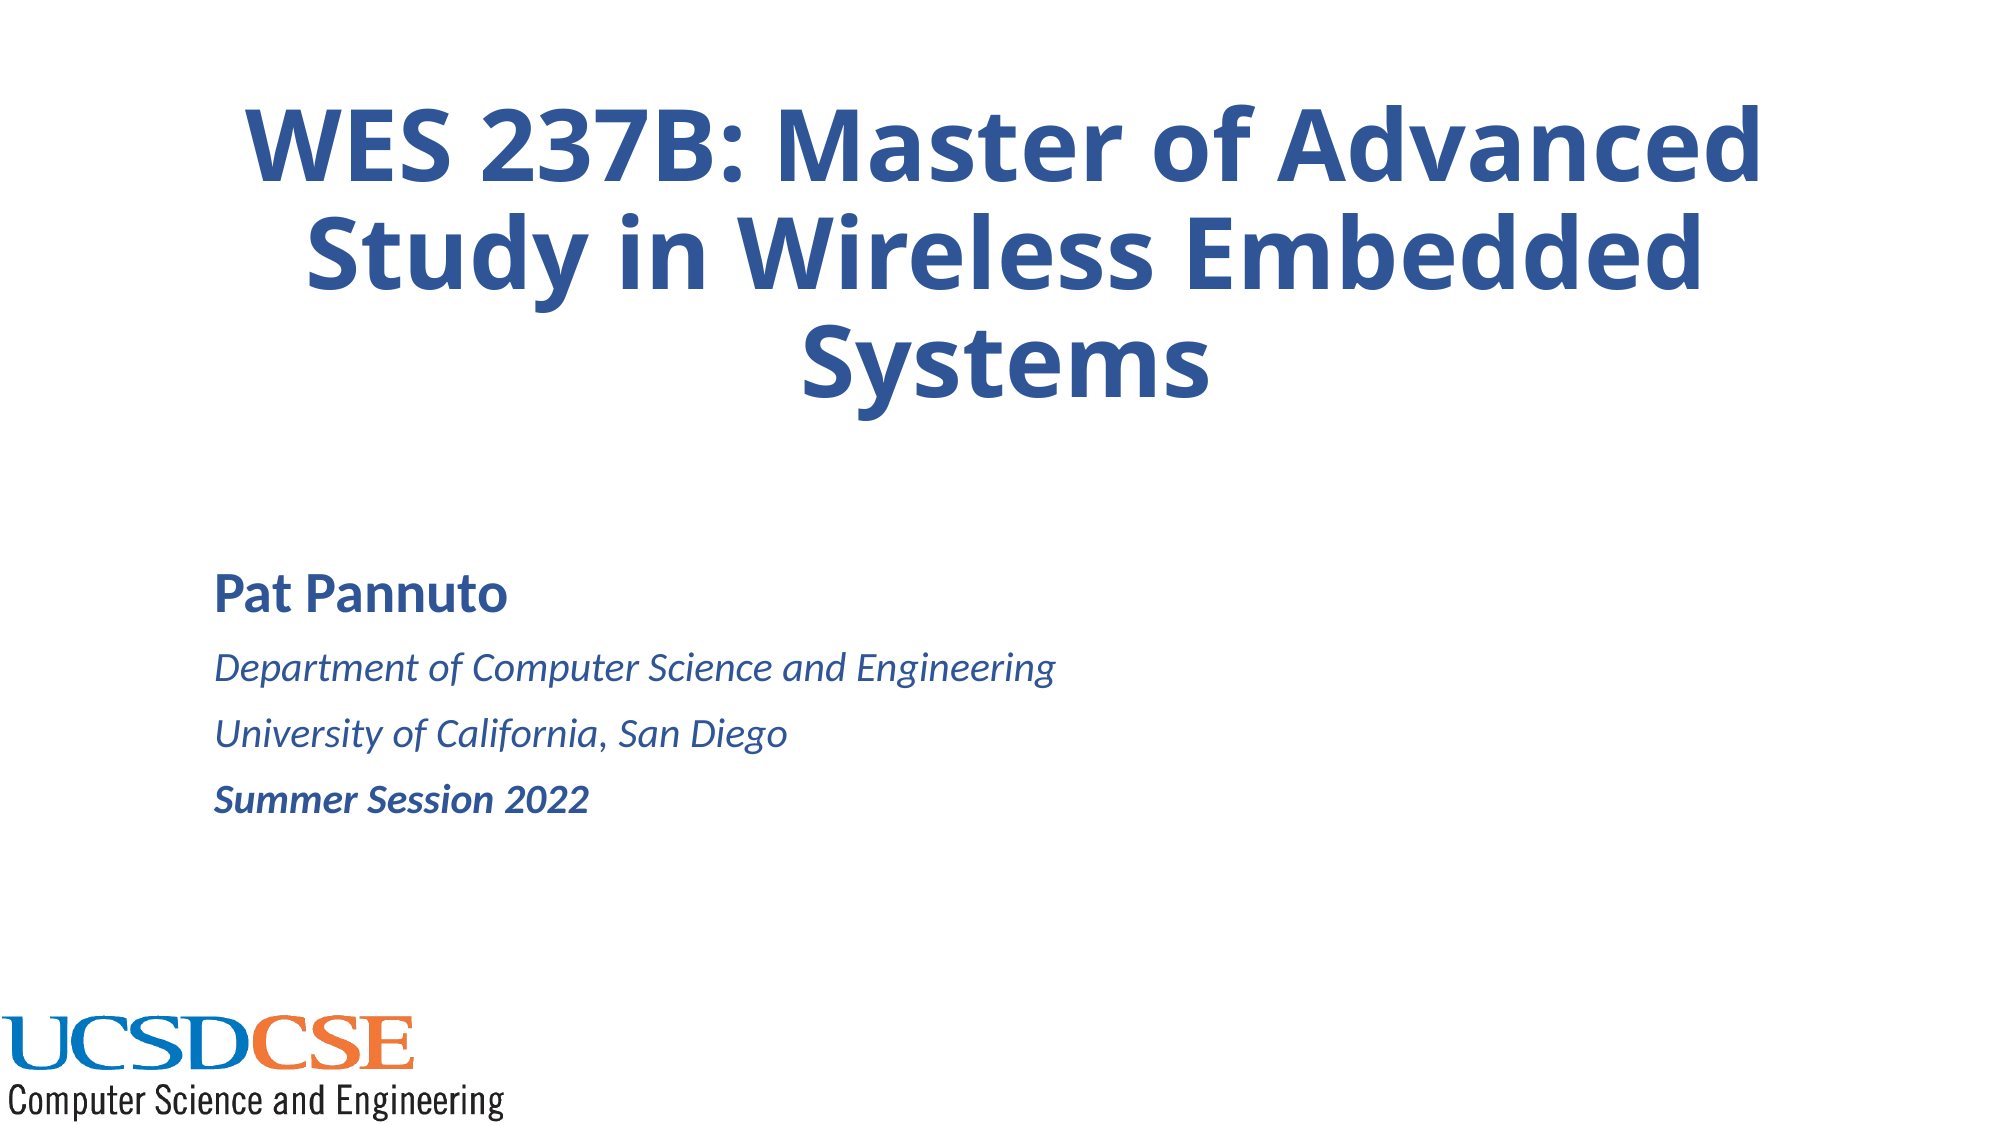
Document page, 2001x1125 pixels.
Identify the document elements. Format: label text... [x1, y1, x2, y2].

subtitle Pat Pannuto Department of Computer Science and Engineering University of California, San Diego Summer Session 2022 [199, 554, 1700, 964]
picture [0, 1008, 509, 1125]
title WES 237B: Master of Advanced Study in Wireless Embedded Systems [88, 35, 1926, 427]
